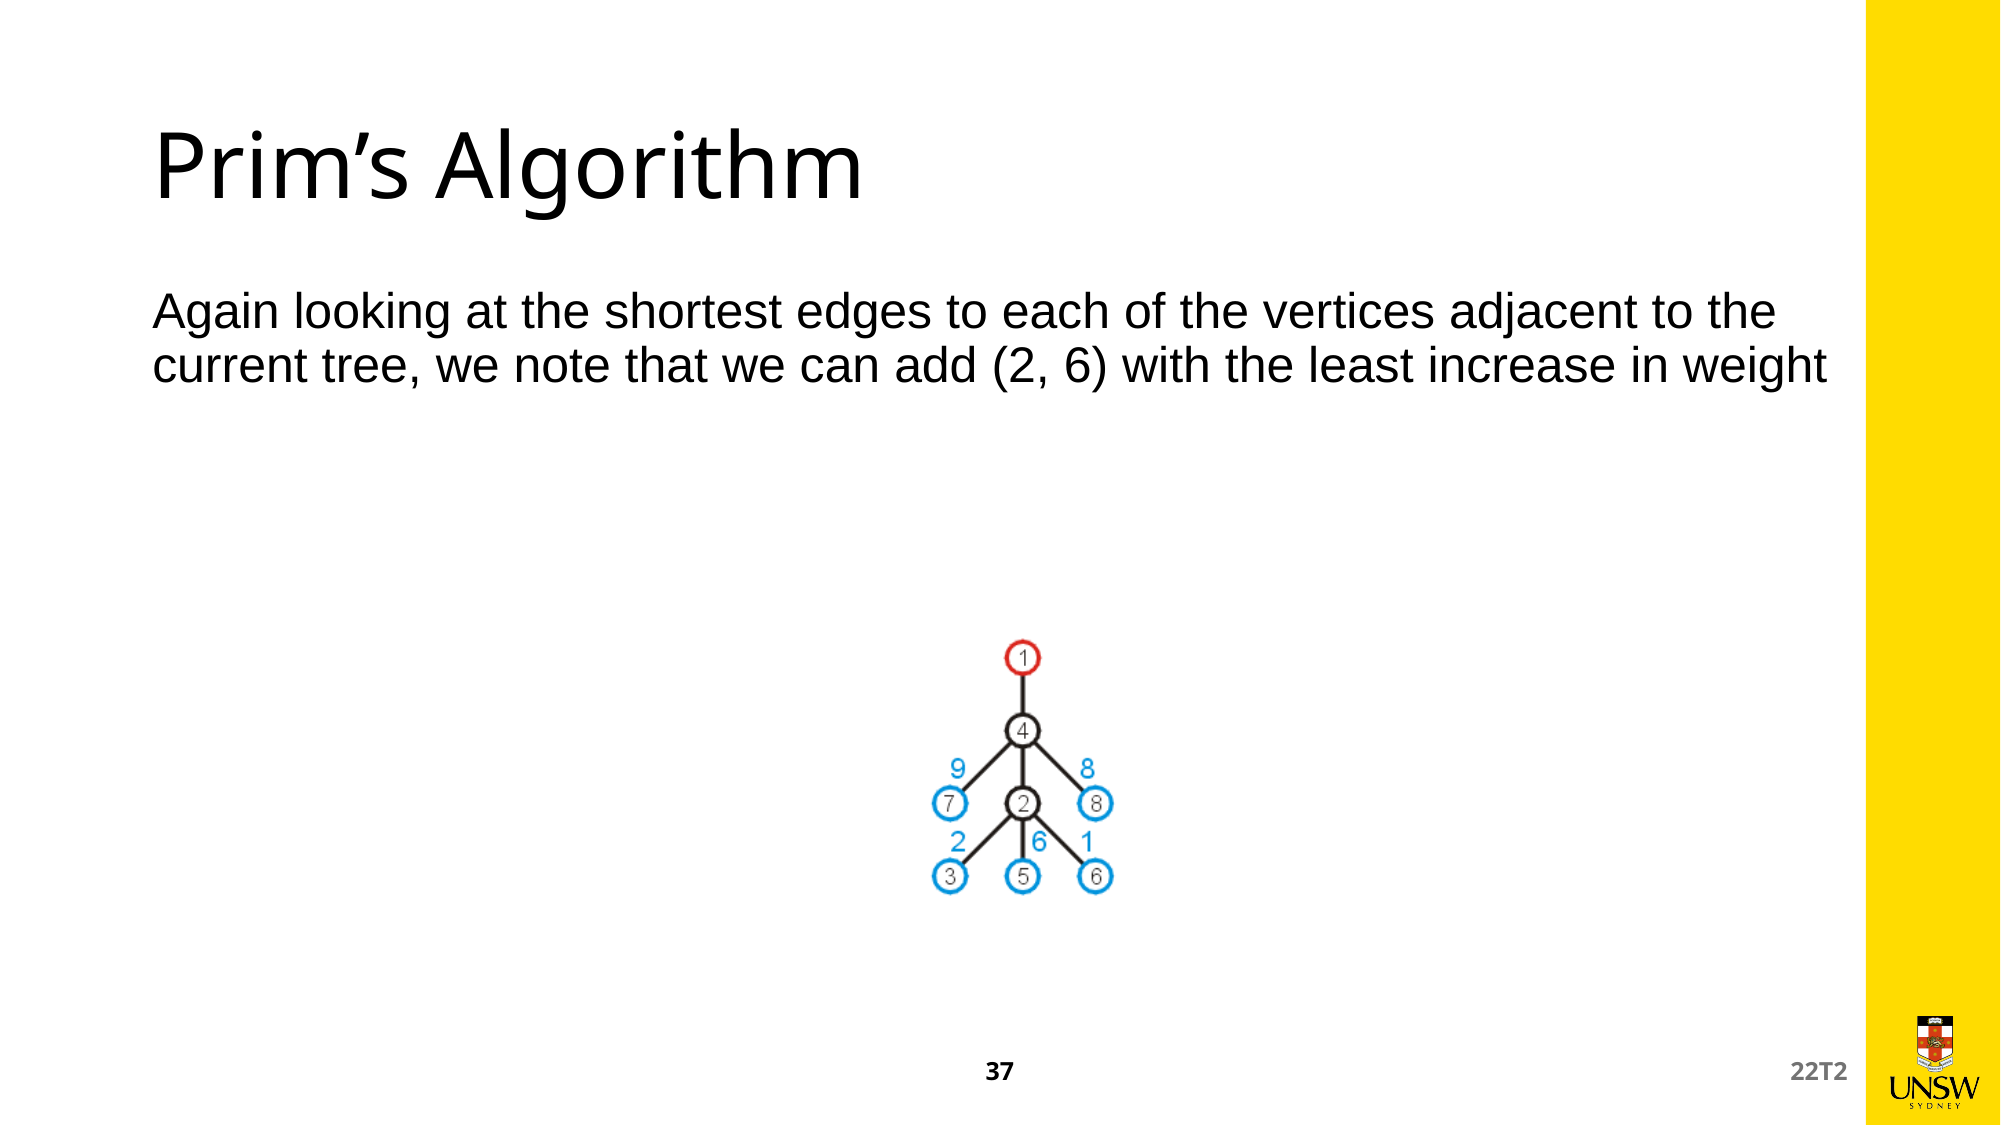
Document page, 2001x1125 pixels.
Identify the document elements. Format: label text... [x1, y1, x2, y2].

title Prim’s Algorithm [137, 59, 1863, 277]
footer 22T2 [1225, 1042, 1863, 1103]
list Again looking at the shortest edges to each of the vertices adjacent to the current tree, we note that we can add (2, 6) with the least increase in weight [137, 277, 1863, 992]
picture [876, 633, 1169, 1047]
slide_number 37 [774, 1042, 1225, 1103]
picture [1890, 1016, 1980, 1109]
